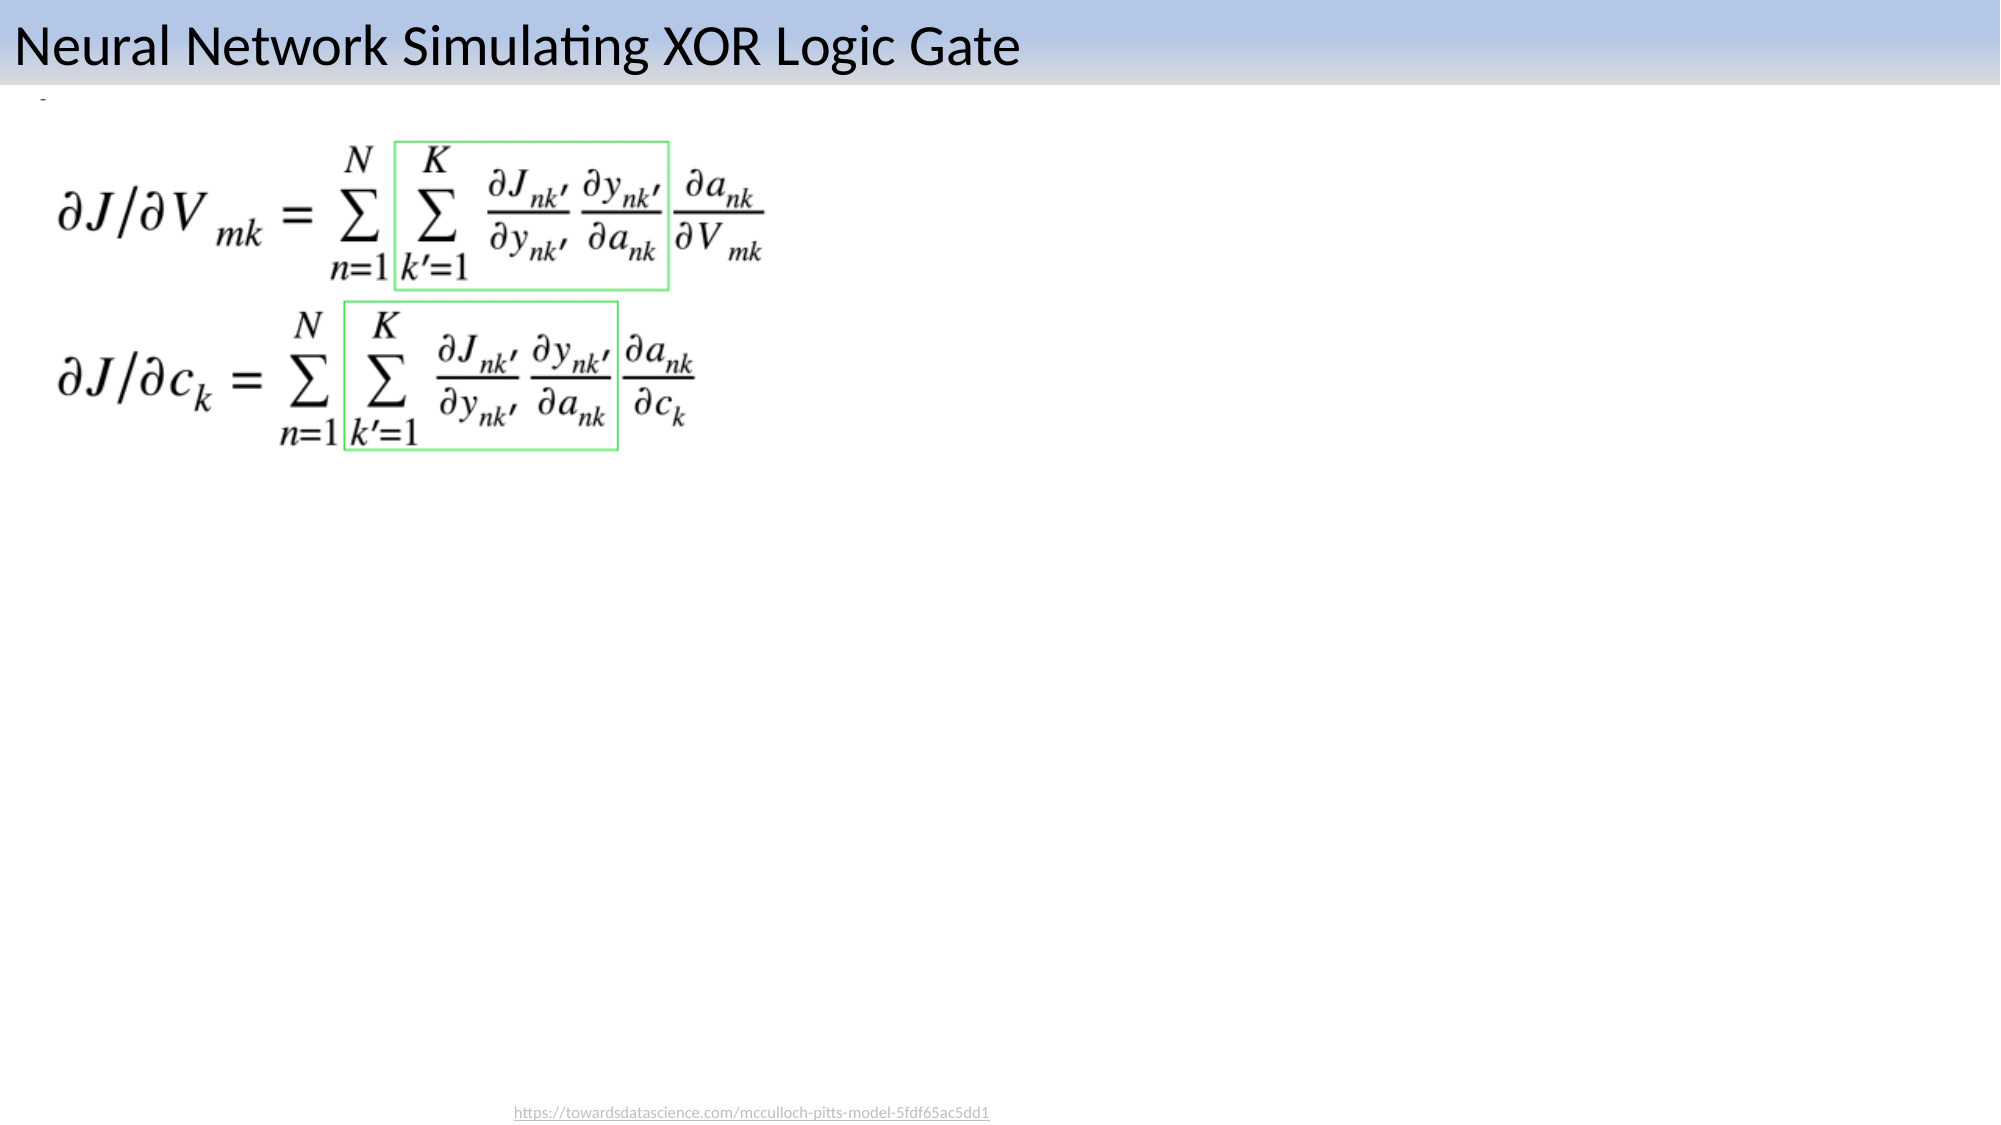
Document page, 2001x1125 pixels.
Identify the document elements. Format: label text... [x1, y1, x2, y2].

text_box https://towardsdatascience.com/mcculloch-pitts-model-5fdf65ac5dd1 [499, 1094, 1736, 1125]
picture [0, 99, 808, 480]
text_box Neural Network Simulating XOR Logic Gate [0, 0, 2000, 85]
